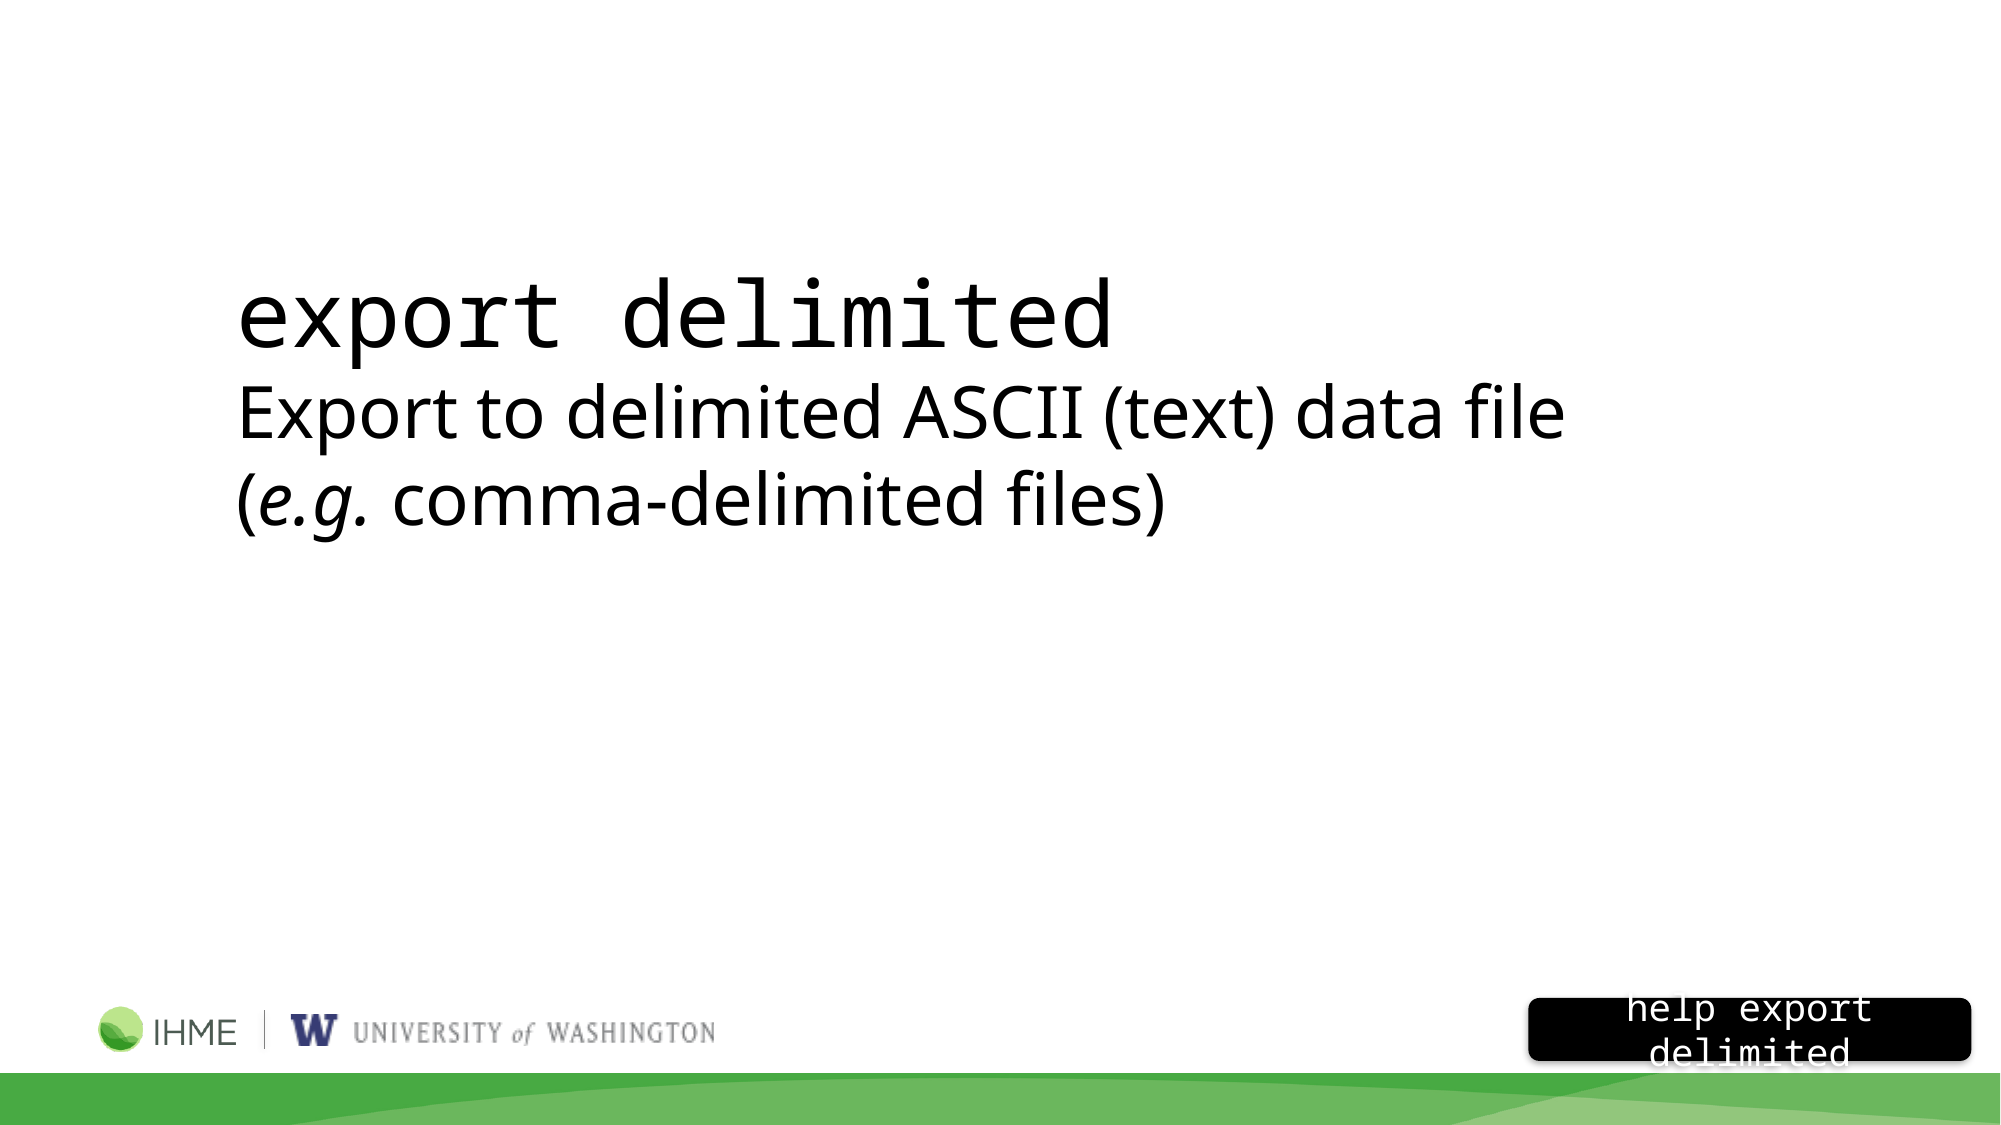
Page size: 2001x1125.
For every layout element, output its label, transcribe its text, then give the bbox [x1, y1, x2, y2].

title export delimited Export to delimited ASCII (text) data file (e.g. comma-delimited files) [221, 248, 1623, 551]
text_box [1368, 985, 1992, 1074]
picture [0, 1073, 2001, 1125]
text_box help export delimited [1528, 997, 1972, 1061]
picture [98, 1006, 236, 1052]
